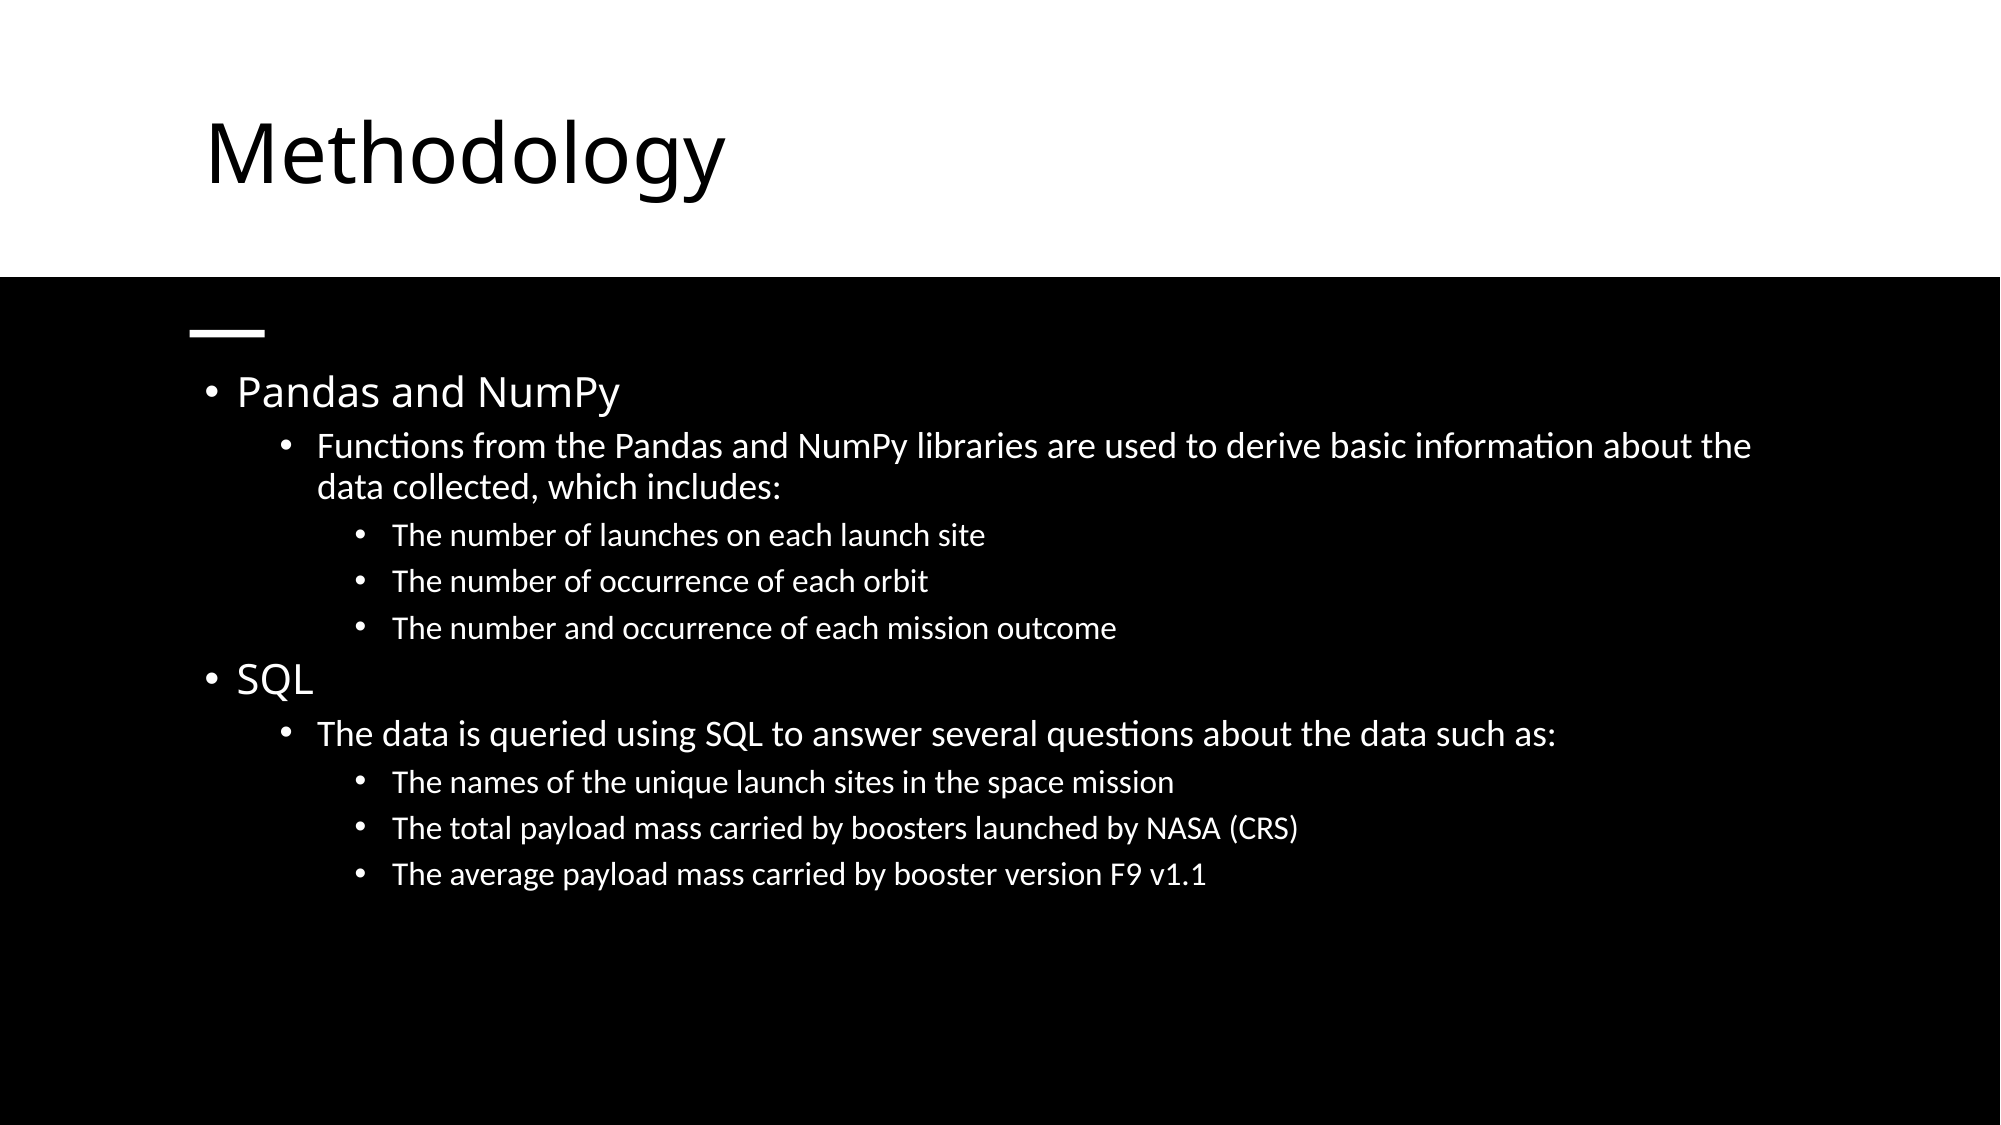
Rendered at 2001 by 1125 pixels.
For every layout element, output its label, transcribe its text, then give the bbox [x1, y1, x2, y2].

list Pandas and NumPy Functions from the Pandas and NumPy libraries are used to derive basic information about the data collected, which includes: The number of launches on each launch site The number of occurrence of each orbit The number and occurrence of each mission outcome SQL The data is queried using SQL to answer several questions about the data such as: The names of the unique launch sites in the space mission The total payload mass carried by boosters launched by NASA (CRS) The average payload mass carried by booster version F9 v1.1 [189, 363, 1811, 1014]
text_box [0, 276, 2000, 1125]
title Methodology [189, 104, 1812, 253]
text_box [189, 329, 266, 338]
text_box [0, 0, 2000, 276]
